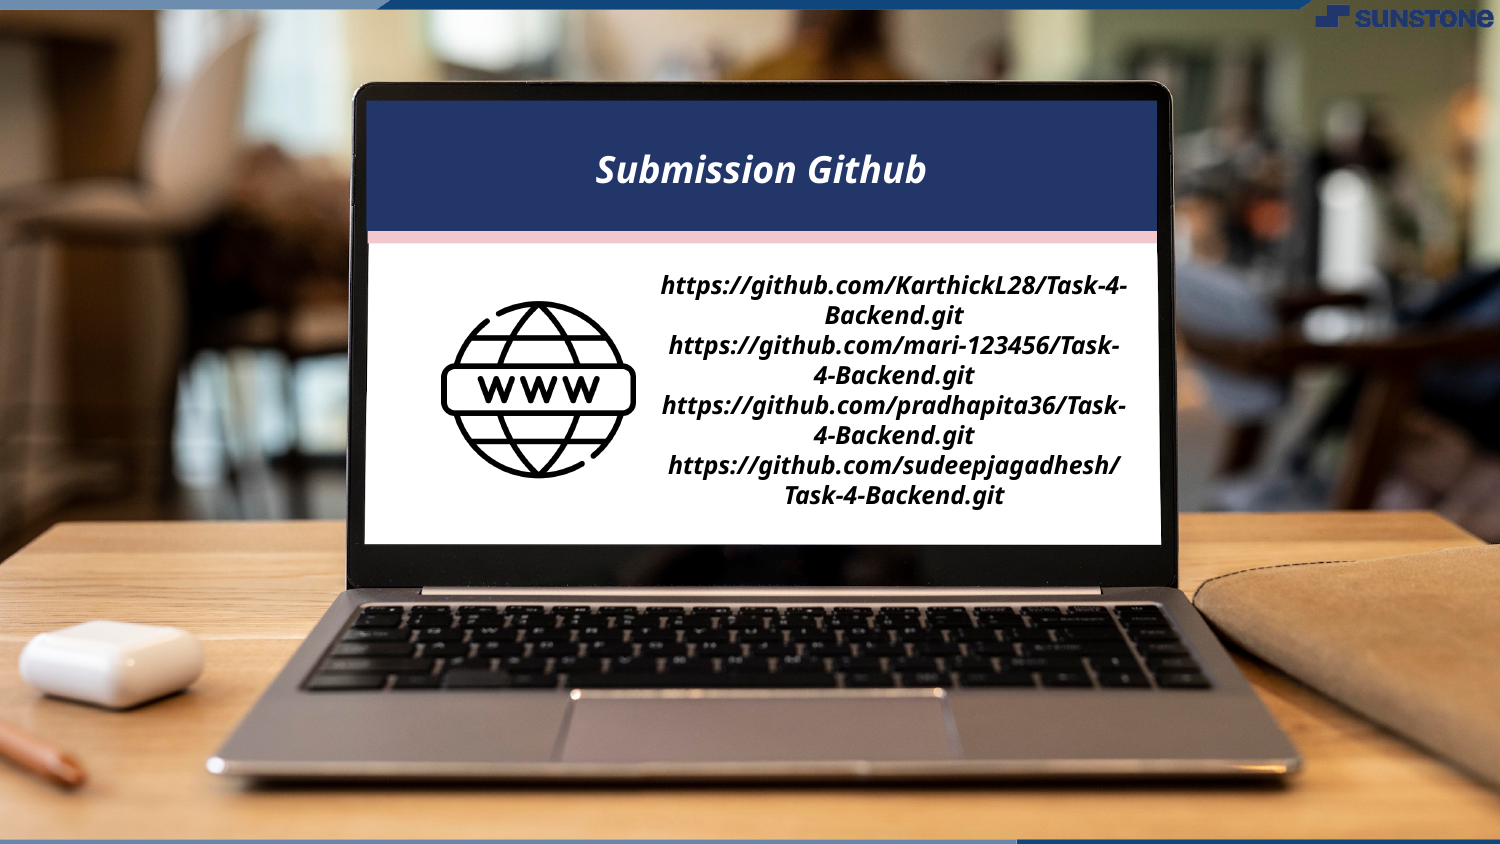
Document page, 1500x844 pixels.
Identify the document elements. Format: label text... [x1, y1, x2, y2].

picture [0, 0, 1500, 844]
list https://github.com/KarthickL28/Task-4-Backend.git https://github.com/mari-123456/Task-4-Backend.git https://github.com/pradhapita36/Task-4-Backend.git https://github.com/sudeepjagadhesh/Task-4-Backend.git [643, 144, 1146, 635]
list Submission Github [432, 131, 1091, 206]
